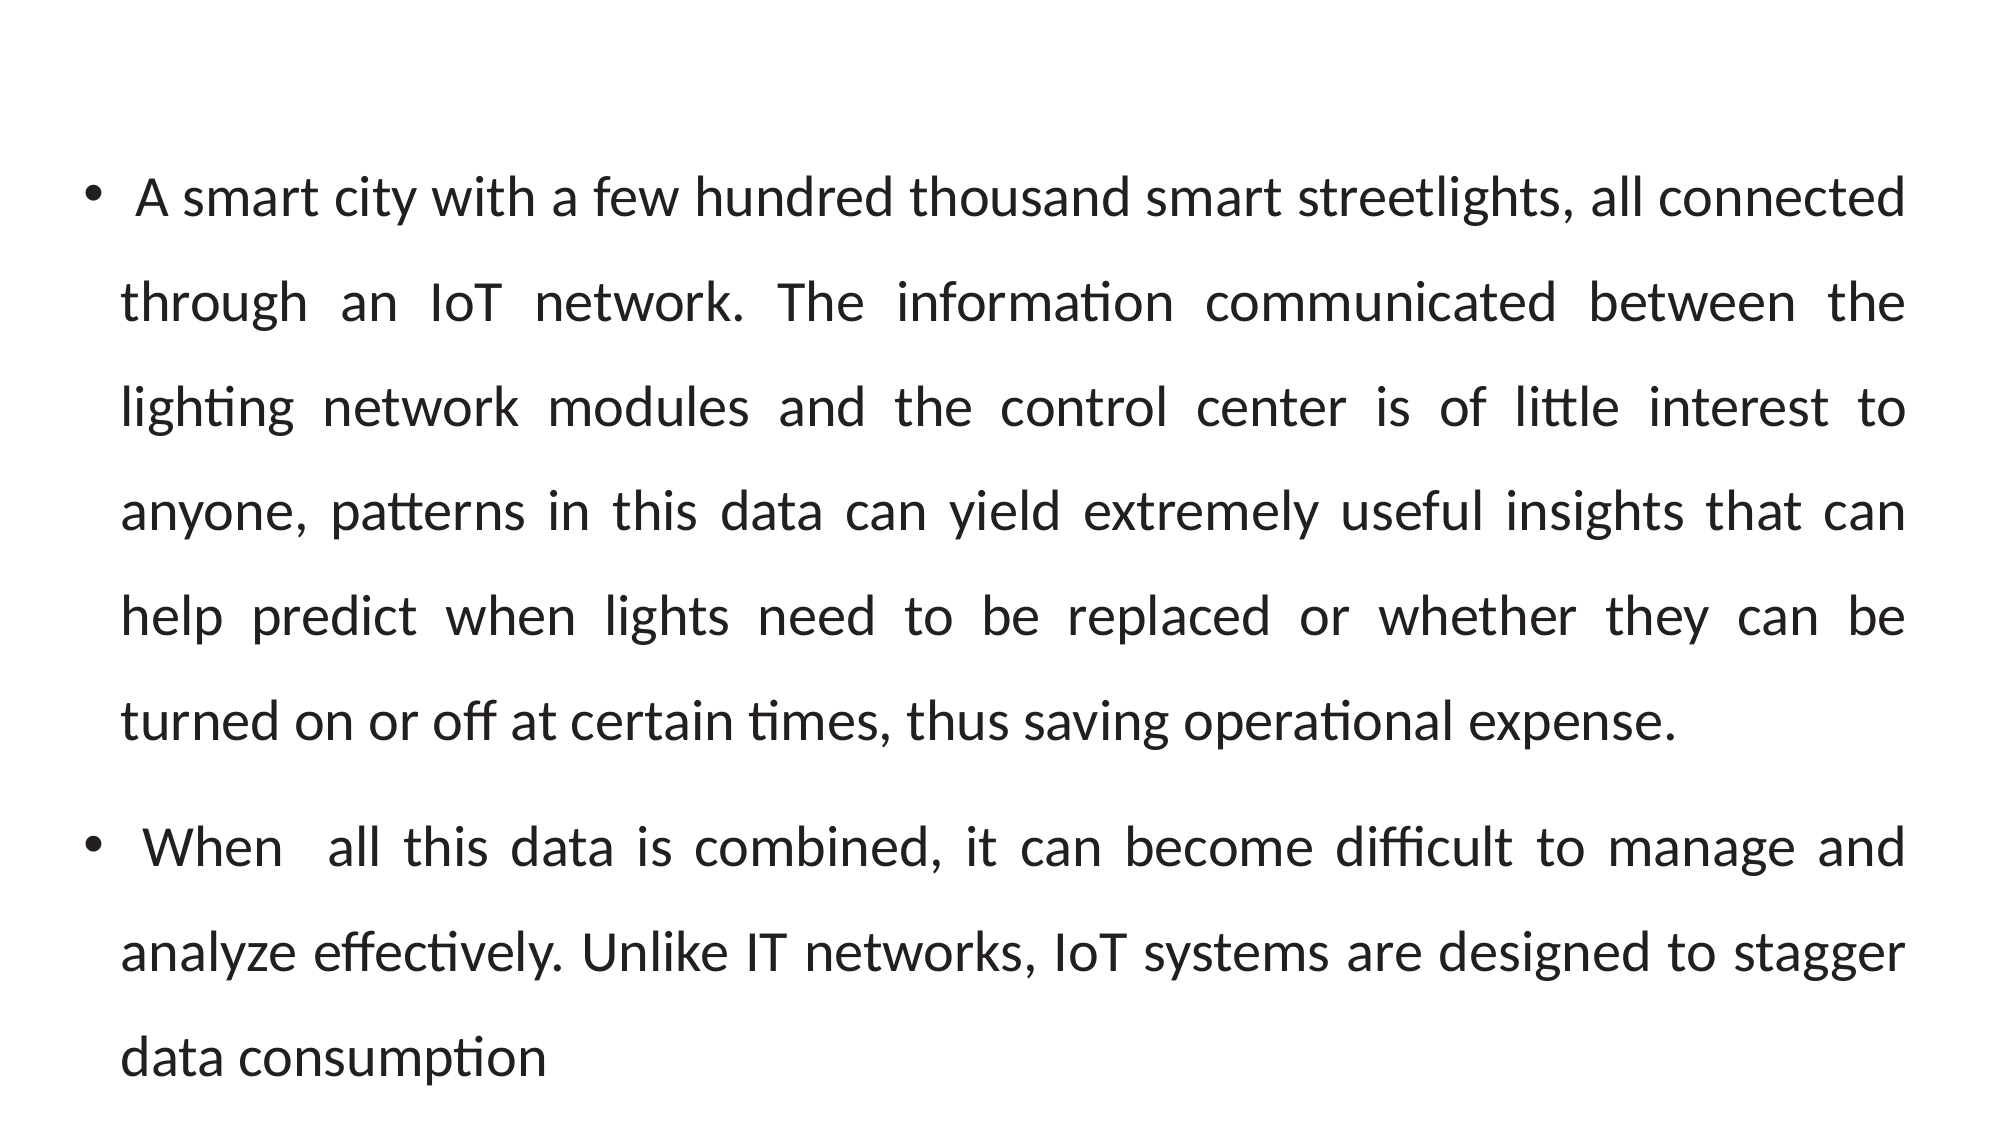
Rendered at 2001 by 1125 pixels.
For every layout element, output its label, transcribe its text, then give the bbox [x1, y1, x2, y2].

list A smart city with a few hundred thousand smart streetlights, all connected through an IoT network. The information communicated between the lighting network modules and the control center is of little interest to anyone, patterns in this data can yield extremely useful insights that can help predict when lights need to be replaced or whether they can be turned on or off at certain times, thus saving operational expense. When all this data is combined, it can become difficult to manage and analyze effectively. Unlike IT networks, IoT systems are designed to stagger data consumption throughout the architecture, both to filter and reduce unnecessary data going upstream and to provide the fastest possible response to devices when necessary. [68, 115, 1924, 734]
